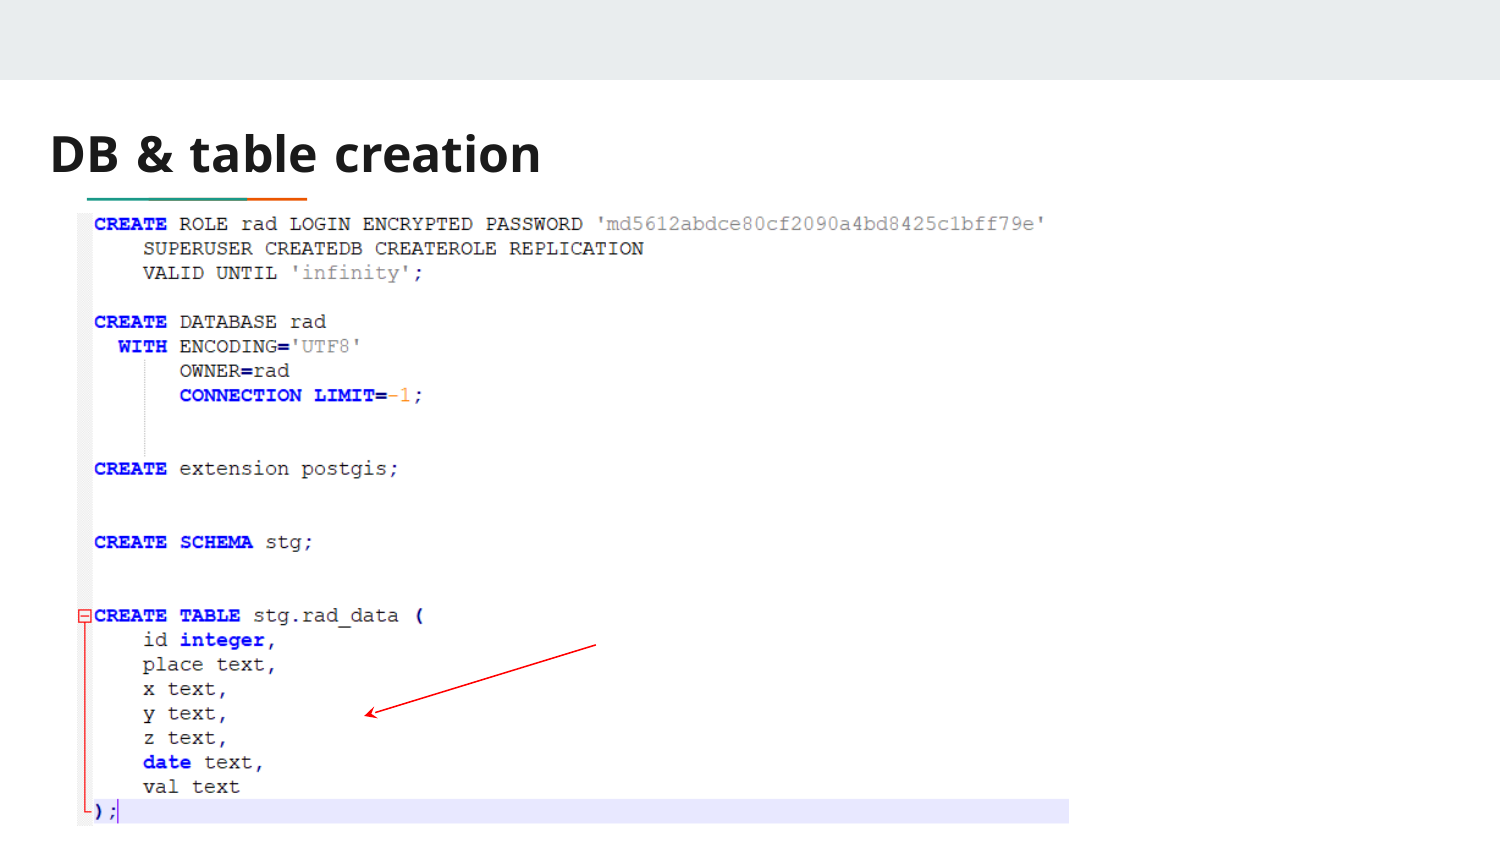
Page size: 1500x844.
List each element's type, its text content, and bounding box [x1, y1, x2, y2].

picture [77, 213, 1069, 826]
title DB & table creation [34, 94, 1296, 183]
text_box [363, 644, 597, 717]
